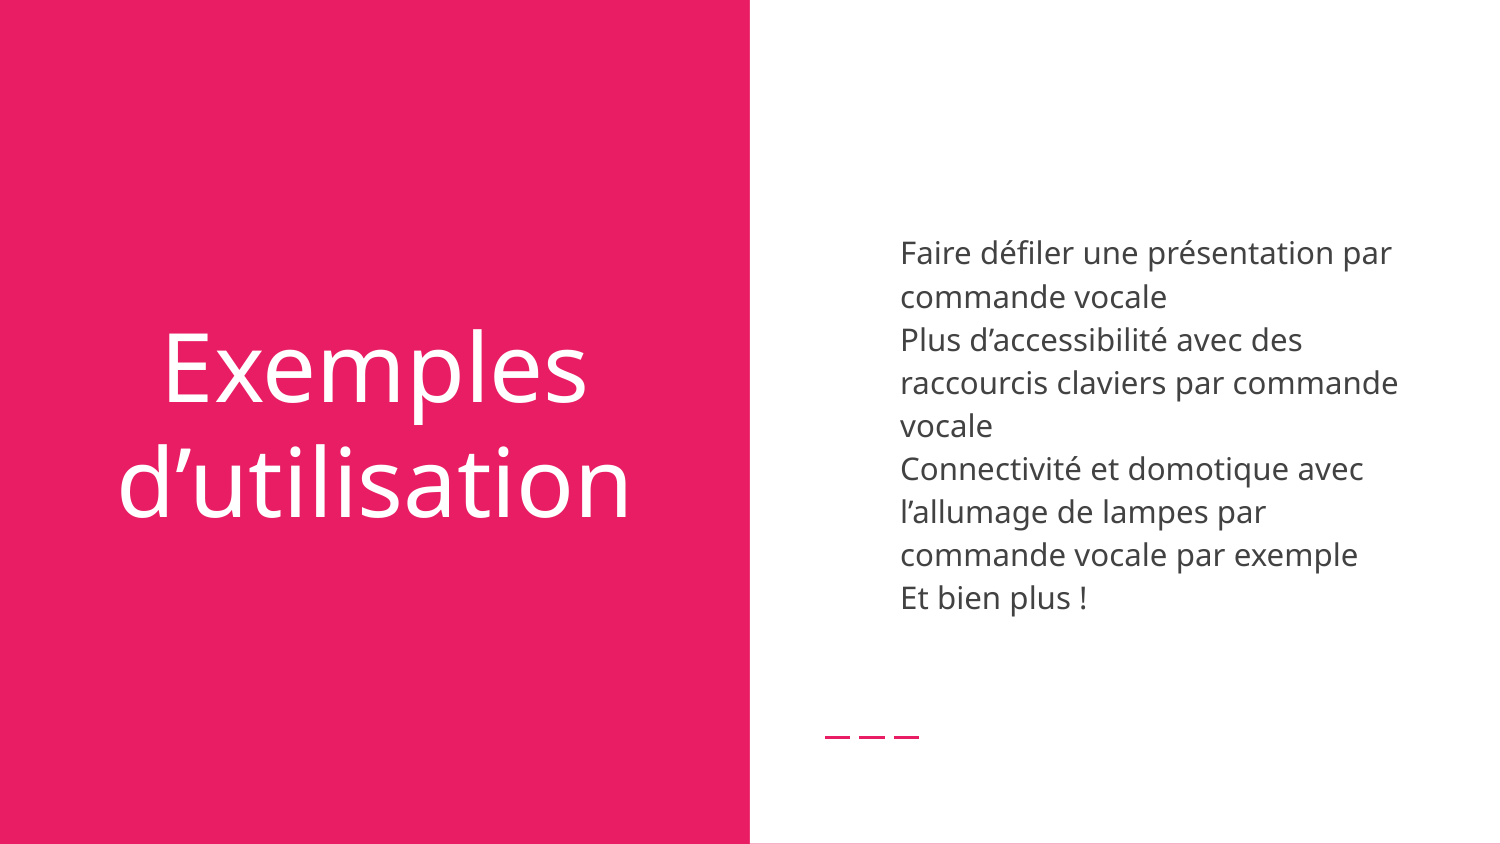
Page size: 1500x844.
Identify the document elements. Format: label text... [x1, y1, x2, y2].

title Exemples d’utilisation [43, 298, 708, 546]
list Faire défiler une présentation par commande vocale Plus d’accessibilité avec des raccourcis claviers par commande vocale Connectivité et domotique avec l’allumage de lampes par commande vocale par exemple Et bien plus ! [810, 118, 1455, 725]
